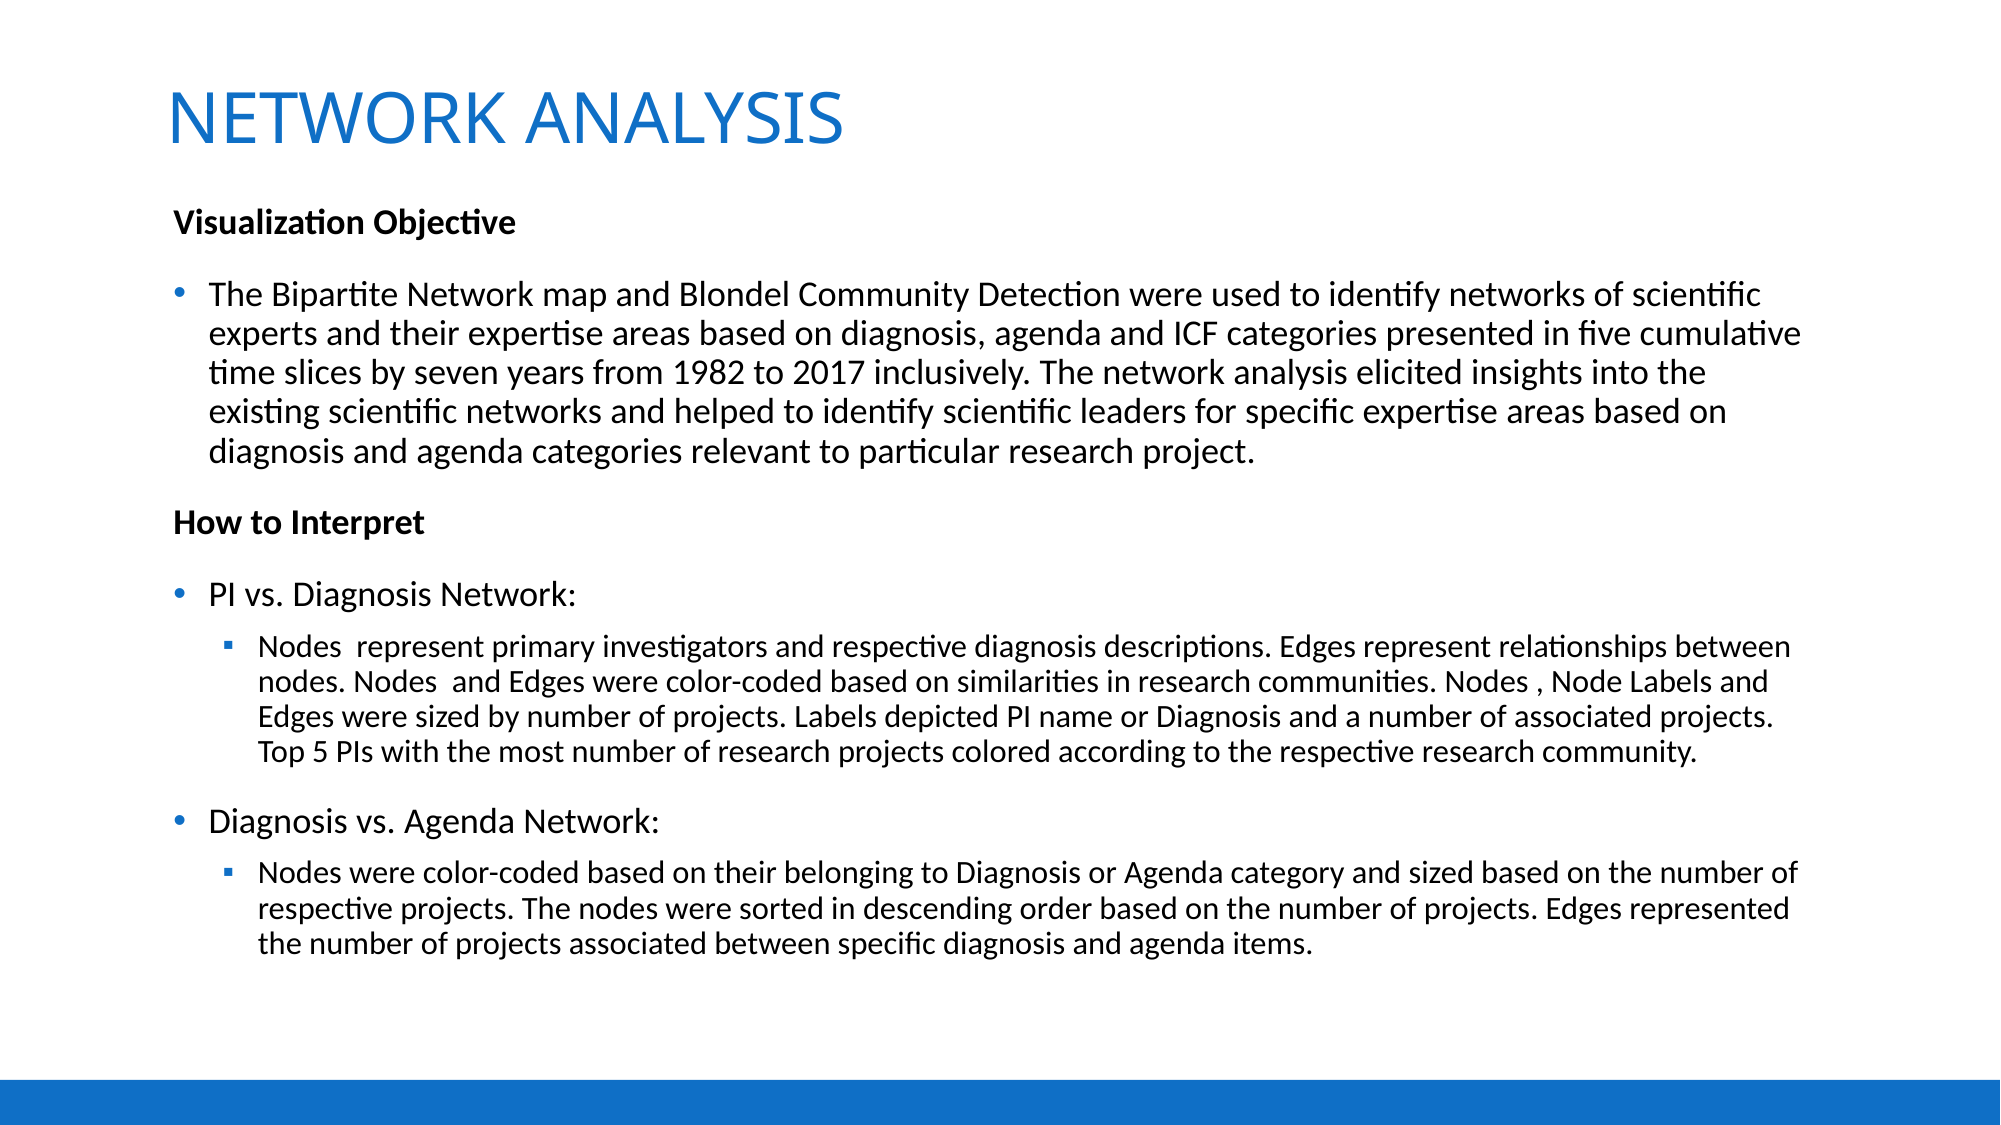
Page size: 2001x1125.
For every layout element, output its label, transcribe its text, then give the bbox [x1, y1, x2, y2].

title Network Analysis [151, 75, 1834, 176]
list Visualization Objective The Bipartite Network map and Blondel Community Detection were used to identify networks of scientific experts and their expertise areas based on diagnosis, agenda and ICF categories presented in five cumulative time slices by seven years from 1982 to 2017 inclusively. The network analysis elicited insights into the existing scientific networks and helped to identify scientific leaders for specific expertise areas based on diagnosis and agenda categories relevant to particular research project. How to Interpret PI vs. Diagnosis Network: Nodes represent primary investigators and respective diagnosis descriptions. Edges represent relationships between nodes. Nodes and Edges were color-coded based on similarities in research communities. Nodes , Node Labels and Edges were sized by number of projects. Labels depicted PI name or Diagnosis and a number of associated projects. Top 5 PIs with the most number of research projects colored according to the respective research community. Diagnosis vs. Agenda Network: Nodes were color-coded based on their belonging to Diagnosis or Agenda category and sized based on the number of respective projects. The nodes were sorted in descending order based on the number of projects. Edges represented the number of projects associated between specific diagnosis and agenda items. [151, 195, 1834, 1013]
